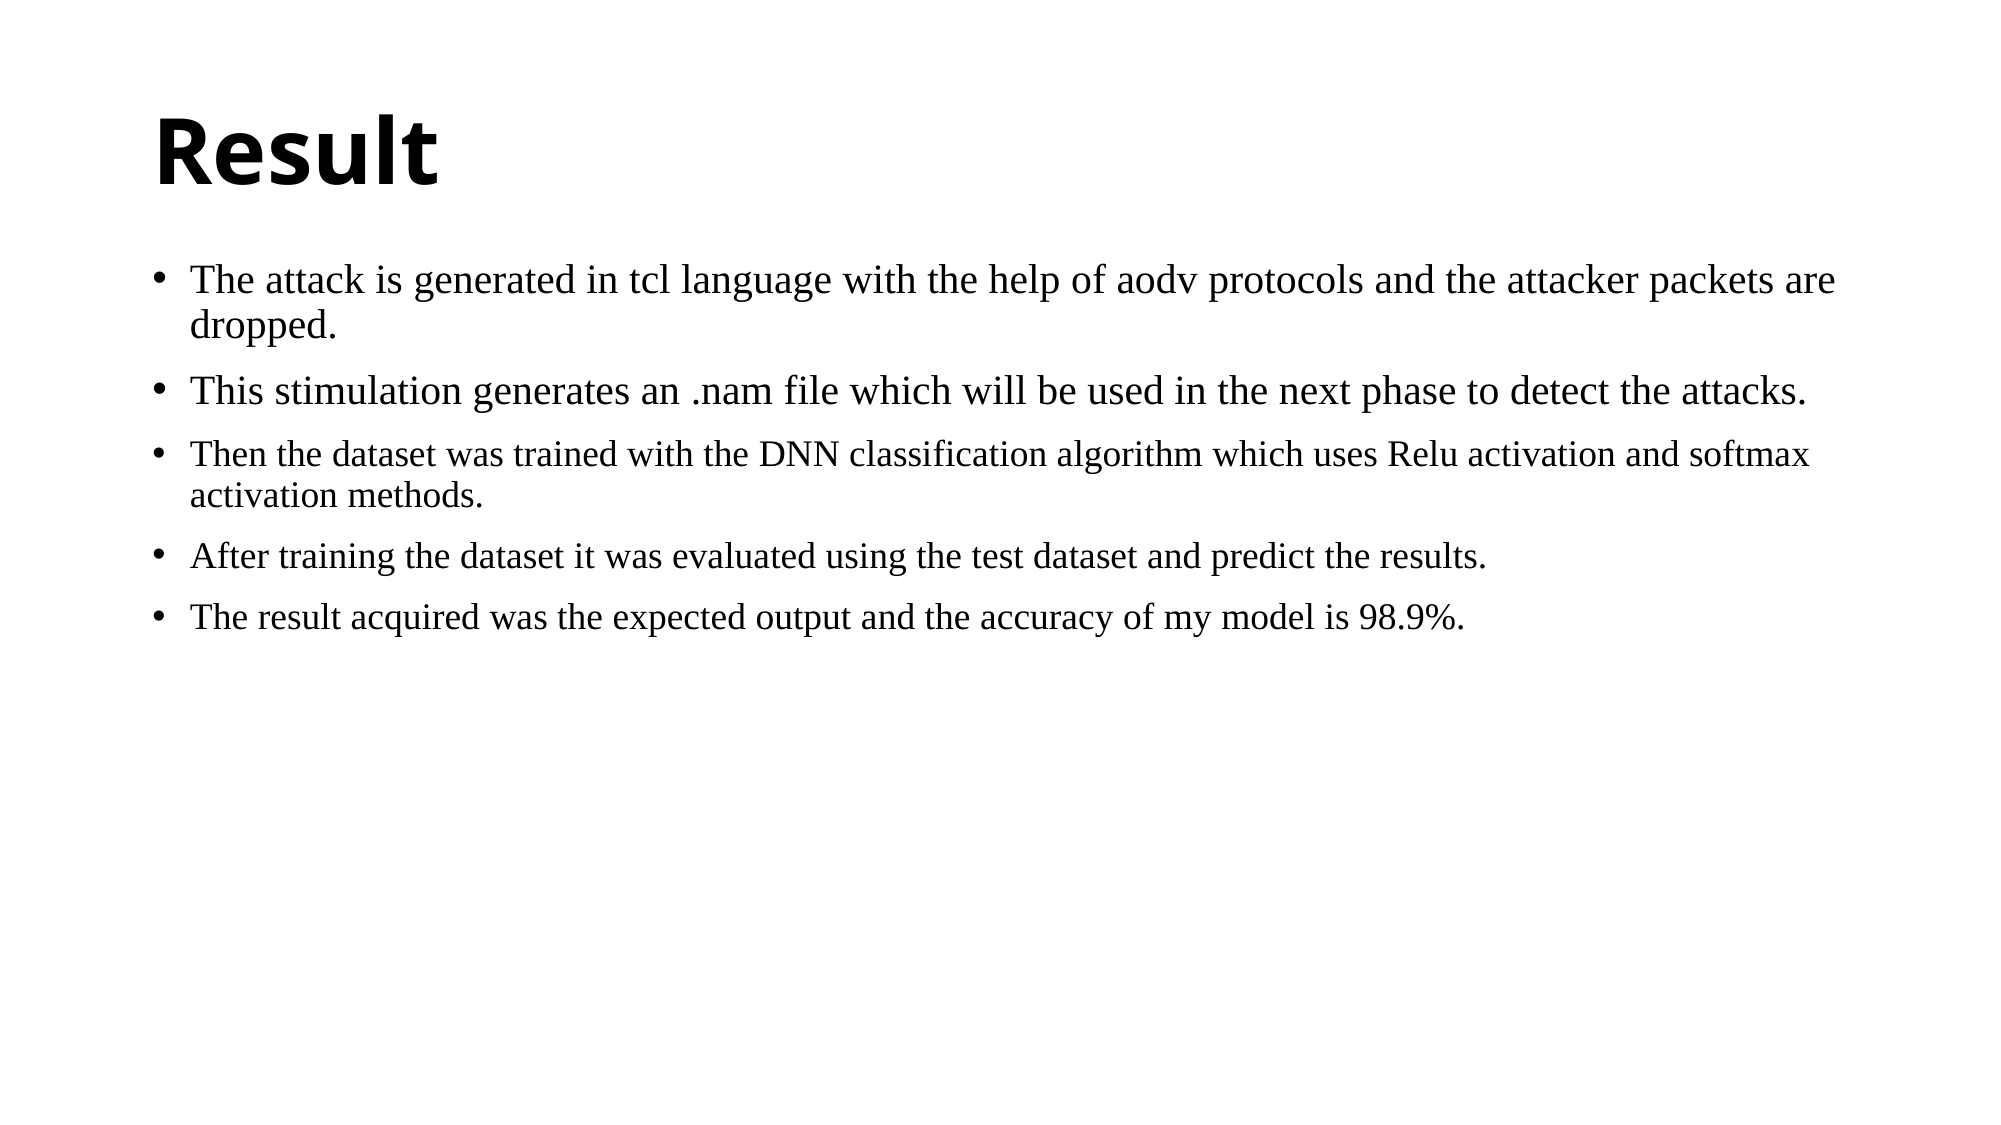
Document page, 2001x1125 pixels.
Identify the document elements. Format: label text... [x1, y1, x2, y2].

list The attack is generated in tcl language with the help of aodv protocols and the attacker packets are dropped. This stimulation generates an .nam file which will be used in the next phase to detect the attacks. Then the dataset was trained with the DNN classification algorithm which uses Relu activation and softmax activation methods. After training the dataset it was evaluated using the test dataset and predict the results. The result acquired was the expected output and the accuracy of my model is 98.9%. [137, 249, 1863, 1014]
title Result [137, 59, 1863, 249]
